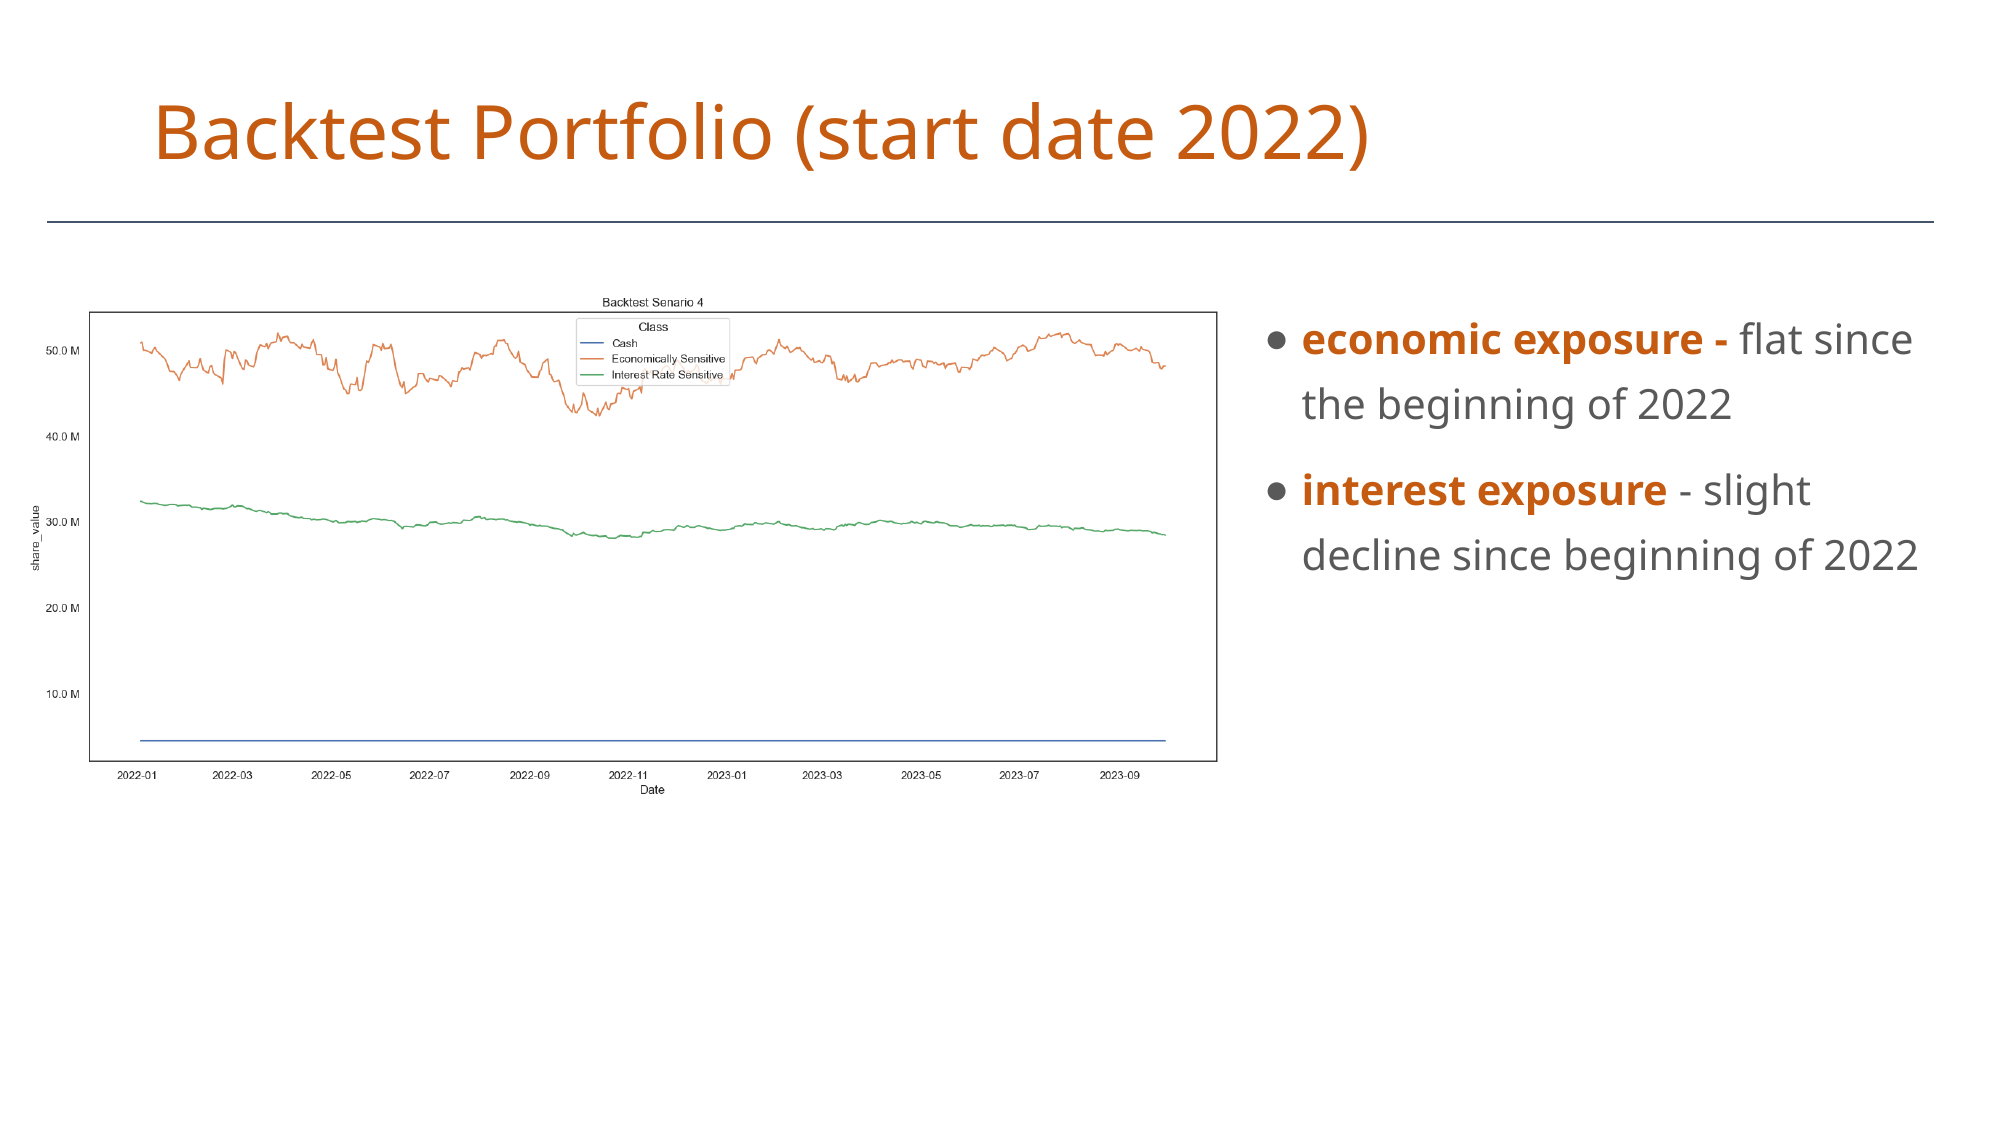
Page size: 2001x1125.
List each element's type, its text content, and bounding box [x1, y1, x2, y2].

picture [23, 290, 1223, 803]
list economic exposure - flat since the beginning of 2022 interest exposure - slight decline since beginning of 2022 [1249, 290, 1977, 637]
title Backtest Portfolio (start date 2022) [137, 59, 1863, 211]
